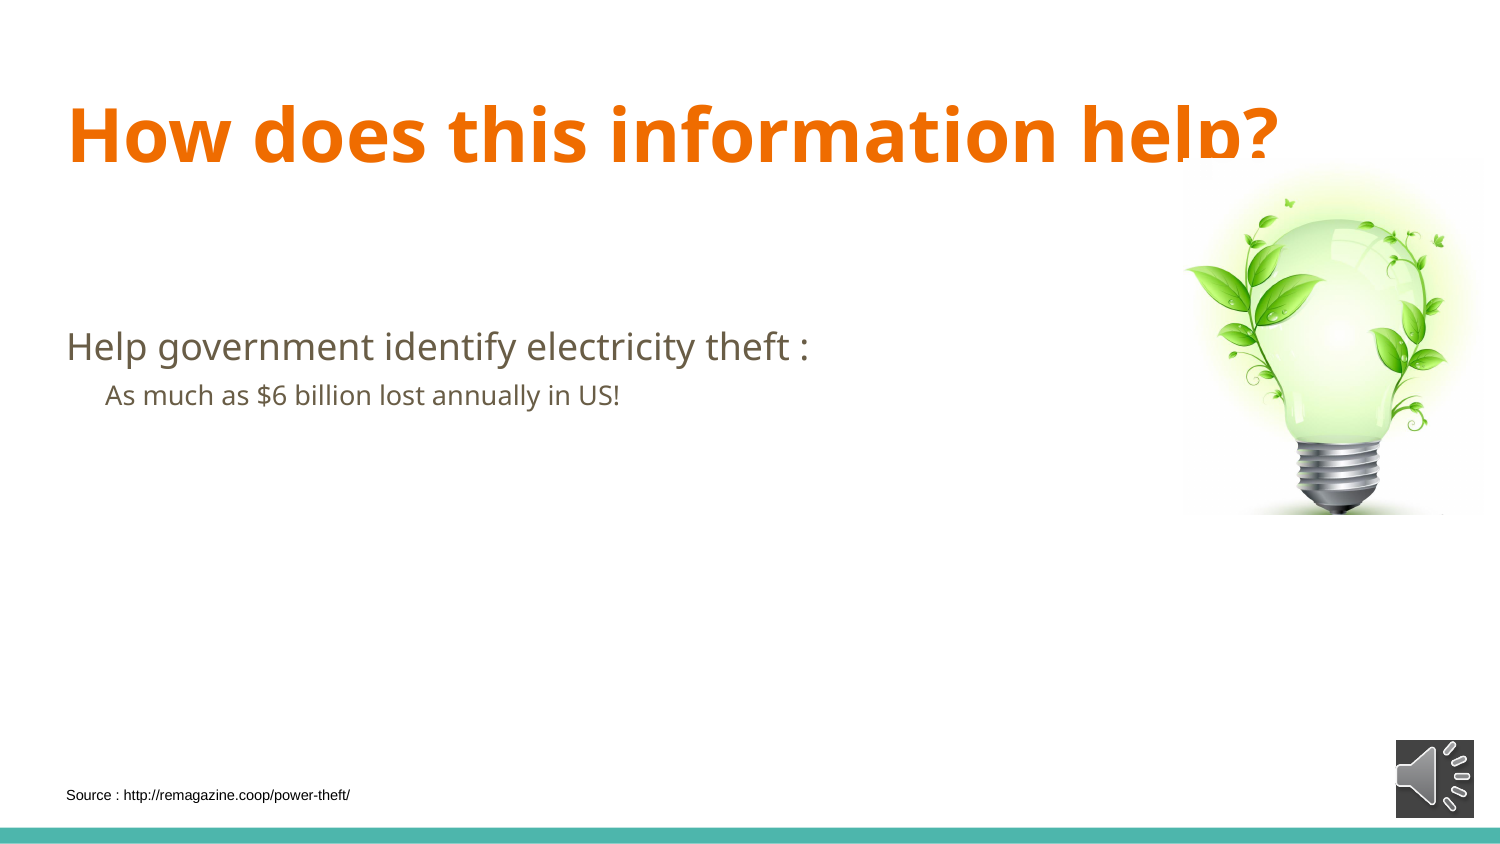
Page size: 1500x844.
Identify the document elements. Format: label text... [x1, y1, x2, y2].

picture [1394, 738, 1476, 819]
picture [1182, 158, 1485, 516]
list Help government identify electricity theft : As much as $6 billion lost annually in US! [51, 207, 1449, 750]
title How does this information help? [51, 72, 1449, 189]
text_box Source : http://remagazine.coop/power-theft/ [51, 548, 544, 844]
